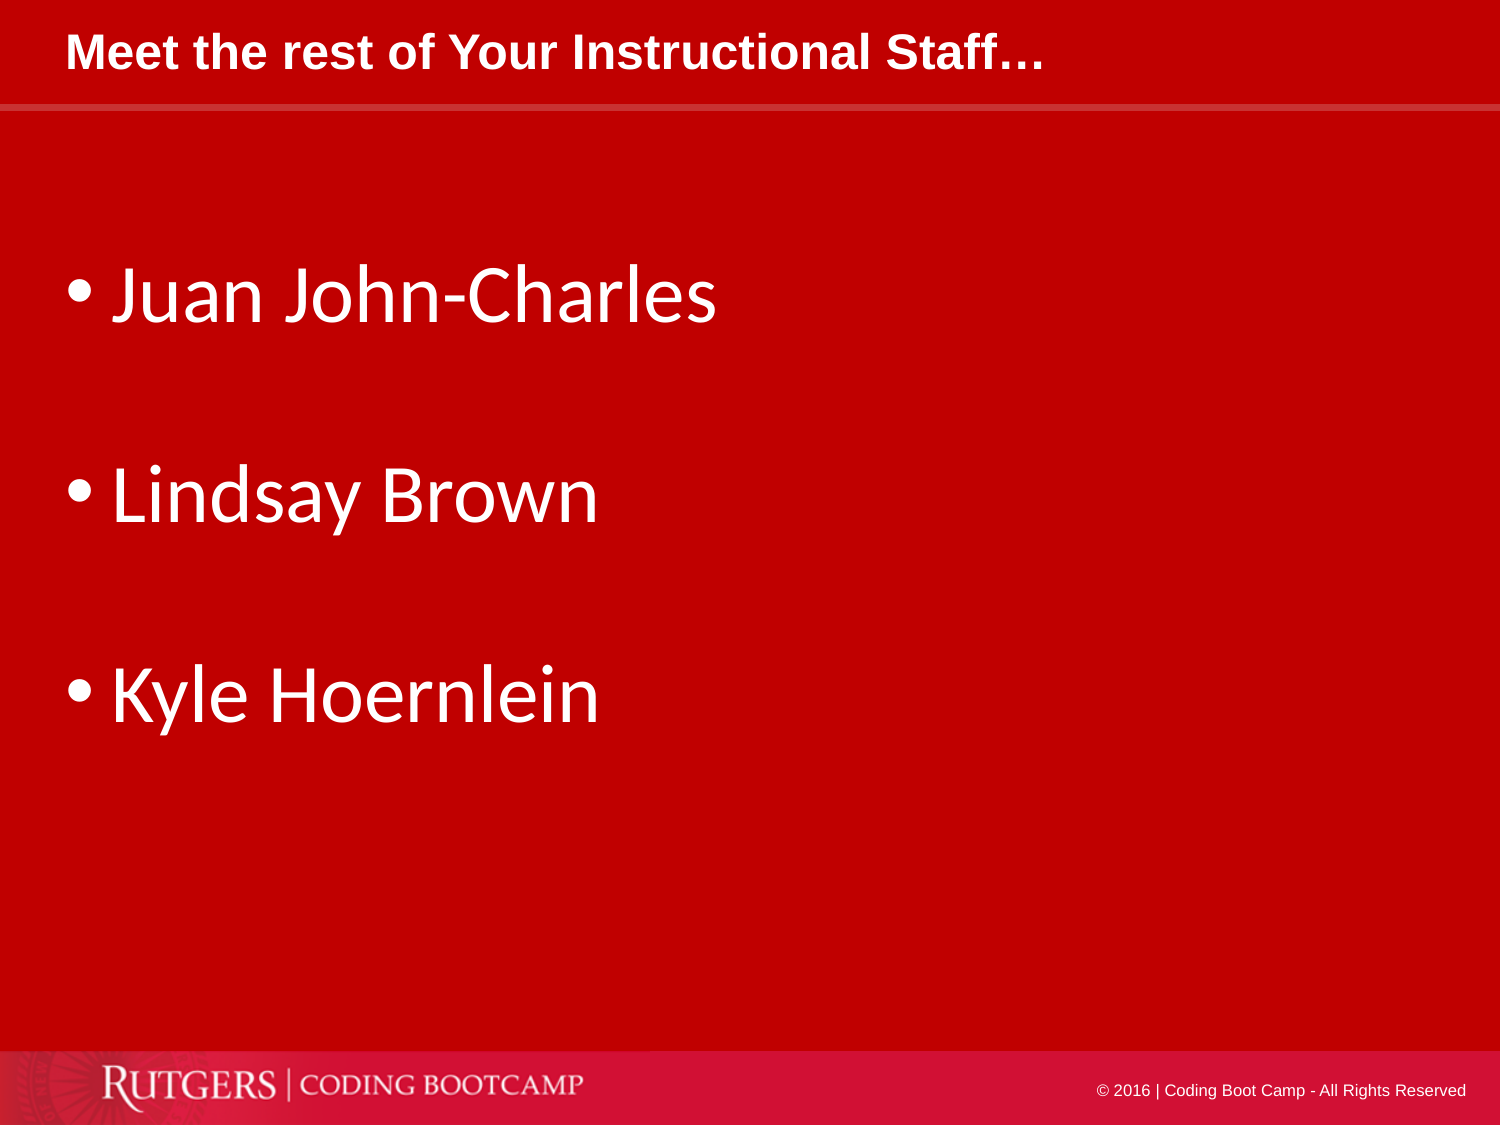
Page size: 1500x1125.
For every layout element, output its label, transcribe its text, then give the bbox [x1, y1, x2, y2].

text_box Juan John-Charles Lindsay Brown Kyle Hoernlein [50, 232, 988, 753]
title Meet the rest of Your Instructional Staff… [50, 0, 1113, 108]
picture [0, 1051, 650, 1125]
